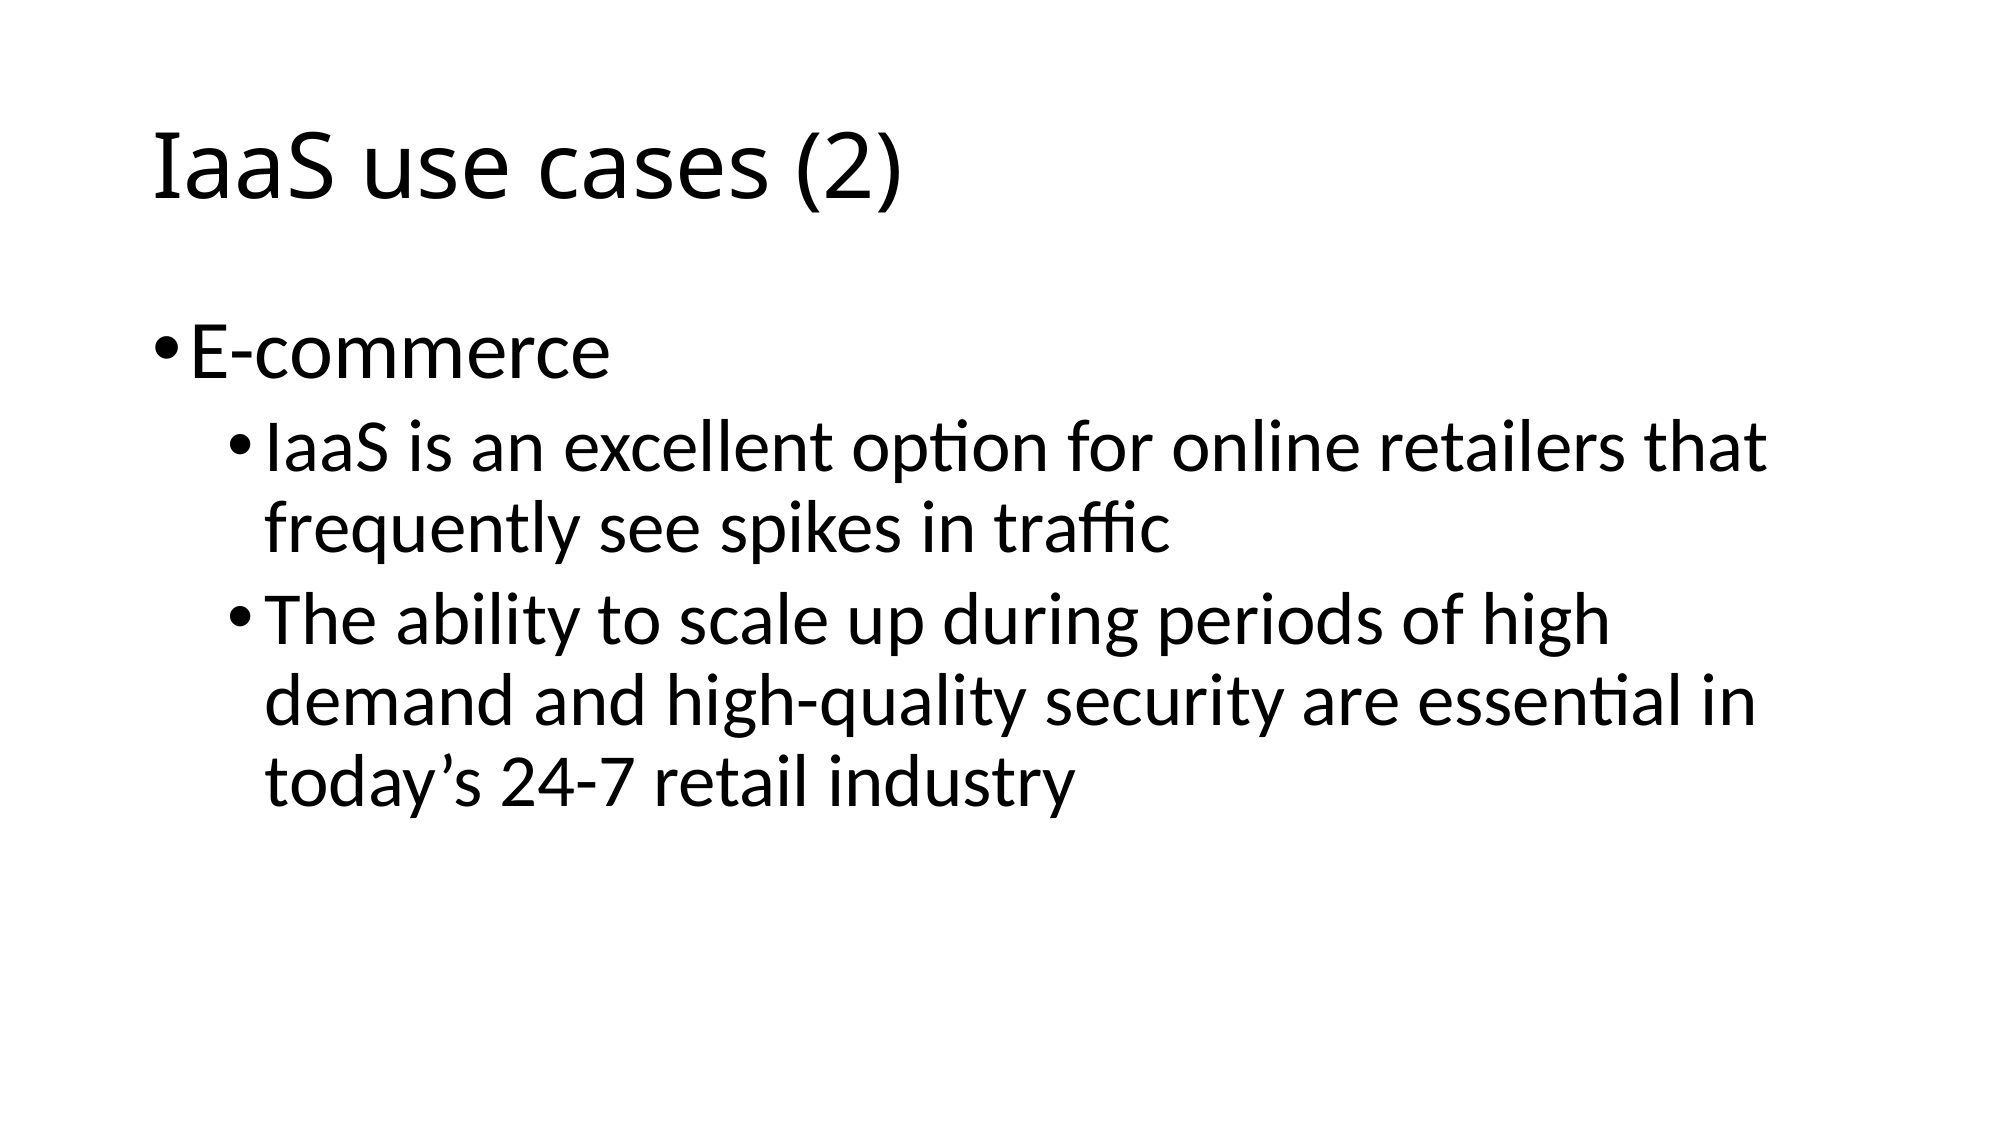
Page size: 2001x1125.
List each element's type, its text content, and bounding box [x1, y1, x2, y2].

title IaaS use cases (2) [137, 59, 1863, 278]
list E-commerce IaaS is an excellent option for online retailers that frequently see spikes in traffic The ability to scale up during periods of high demand and high-quality security are essential in today’s 24-7 retail industry [137, 299, 1863, 1014]
